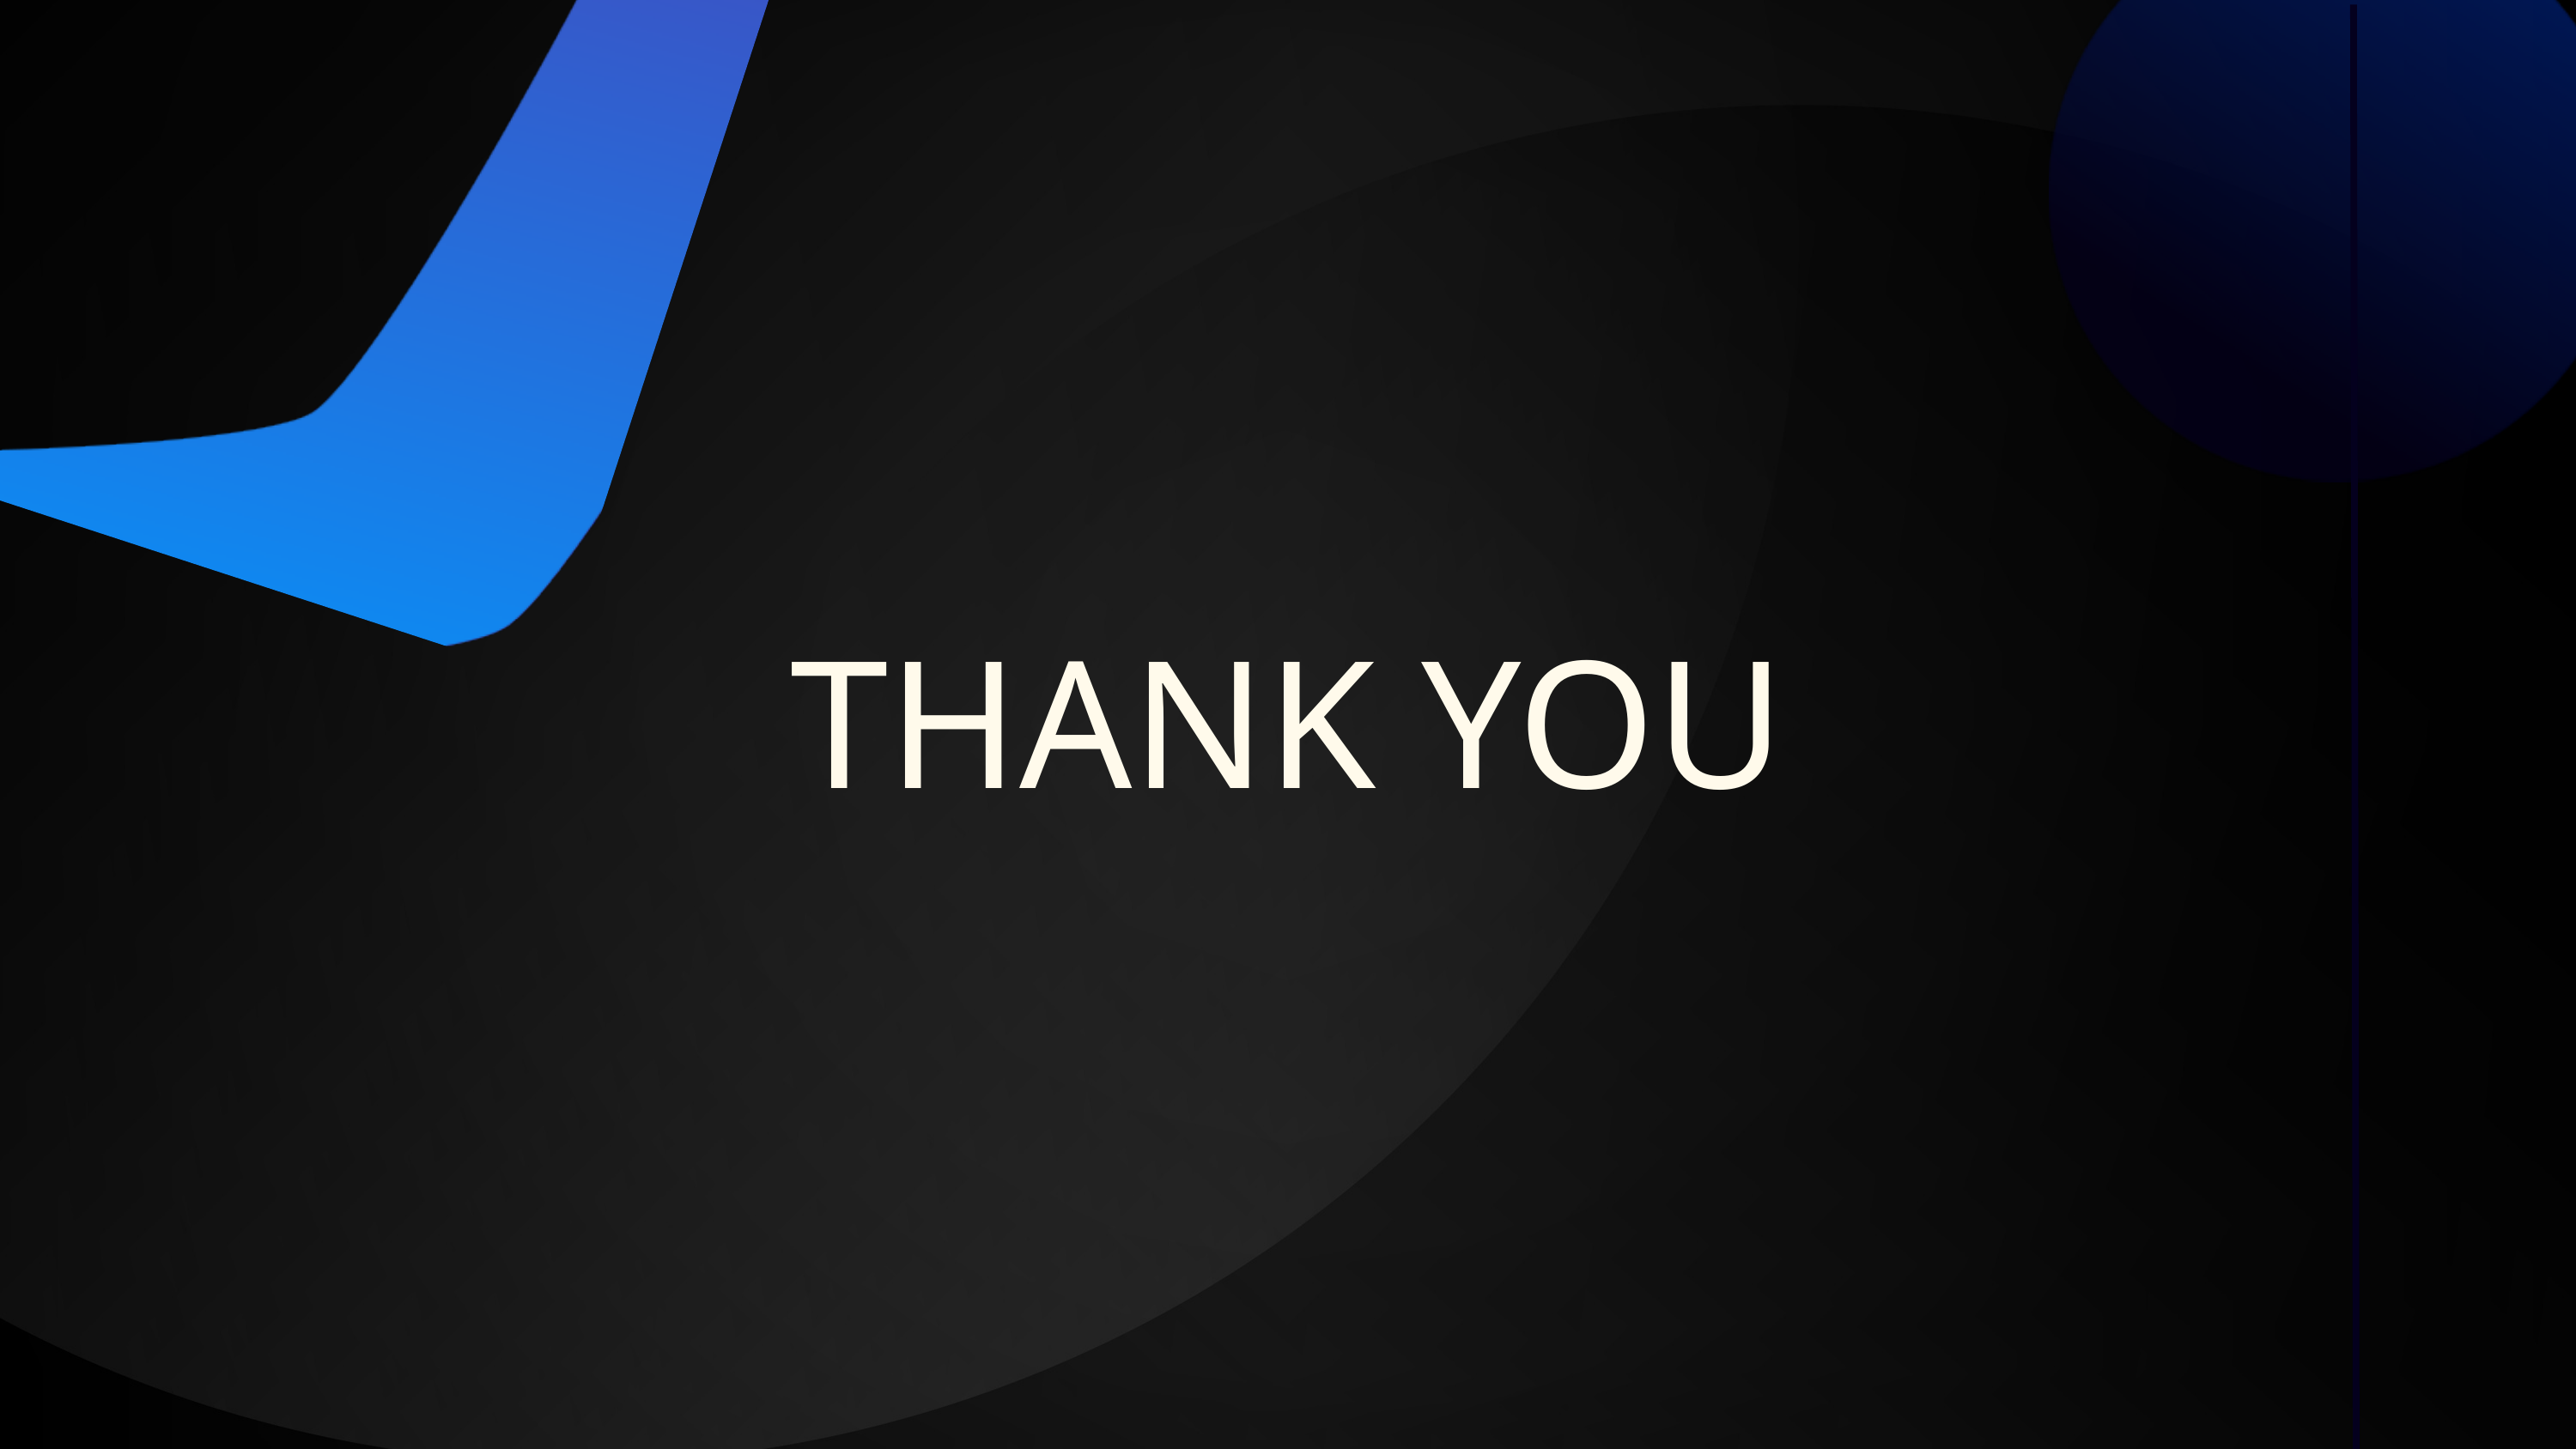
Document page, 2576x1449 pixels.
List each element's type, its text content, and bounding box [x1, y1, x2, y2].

text_box [0, 0, 769, 676]
text_box [2049, 0, 2576, 482]
text_box [0, 0, 2576, 1449]
text_box THANK YOU [538, 652, 2038, 824]
